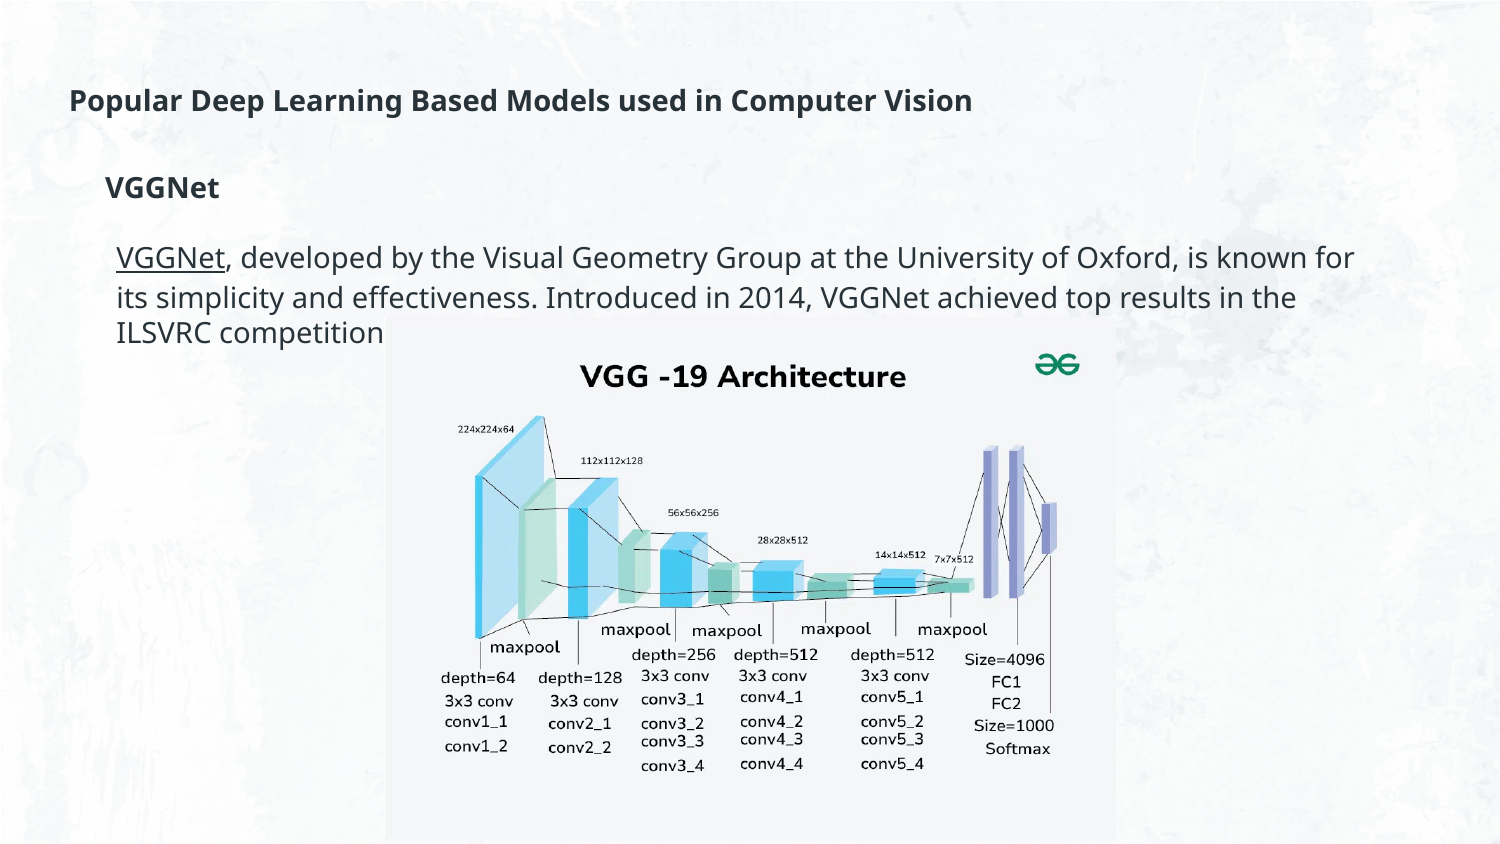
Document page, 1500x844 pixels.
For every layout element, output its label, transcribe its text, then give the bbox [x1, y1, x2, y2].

picture [2, 2, 1500, 844]
text_box VGGNet [90, 161, 841, 212]
text_box Popular Deep Learning Based Models used in Computer Vision [54, 75, 1035, 125]
text_box VGGNet, developed by the Visual Geometry Group at the University of Oxford, is known for its simplicity and effectiveness. Introduced in 2014, VGGNet achieved top results in the ILSVRC competition. [101, 232, 1399, 357]
